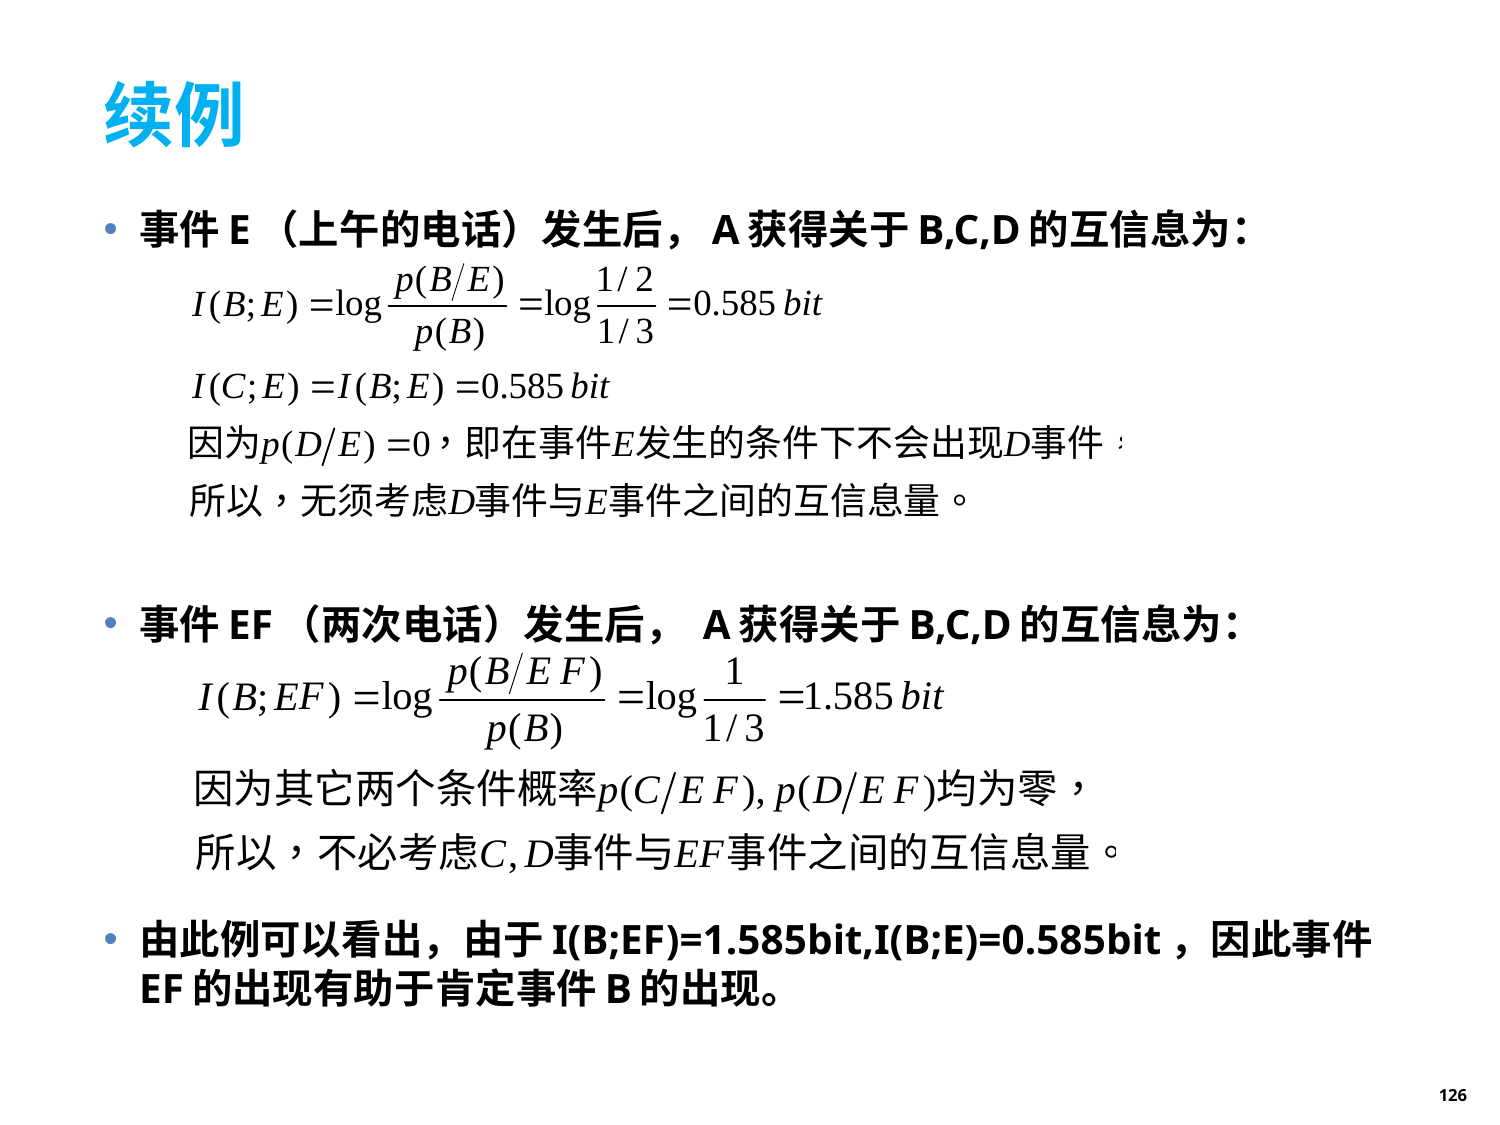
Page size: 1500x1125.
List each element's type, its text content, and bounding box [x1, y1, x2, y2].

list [190, 644, 1116, 882]
title 续例 [88, 30, 1412, 164]
slide_number 126 [1379, 1075, 1483, 1118]
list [185, 255, 1123, 527]
list 事件E（上午的电话）发生后，A获得关于B,C,D的互信息为： 事件EF（两次电话）发生后， A获得关于B,C,D的互信息为： 由此例可以看出，由于I(B;EF)=1.585bit,I(B;E)=0.585bit，因此事件EF的出现有助于肯定事件B的出现。 [88, 196, 1412, 1024]
